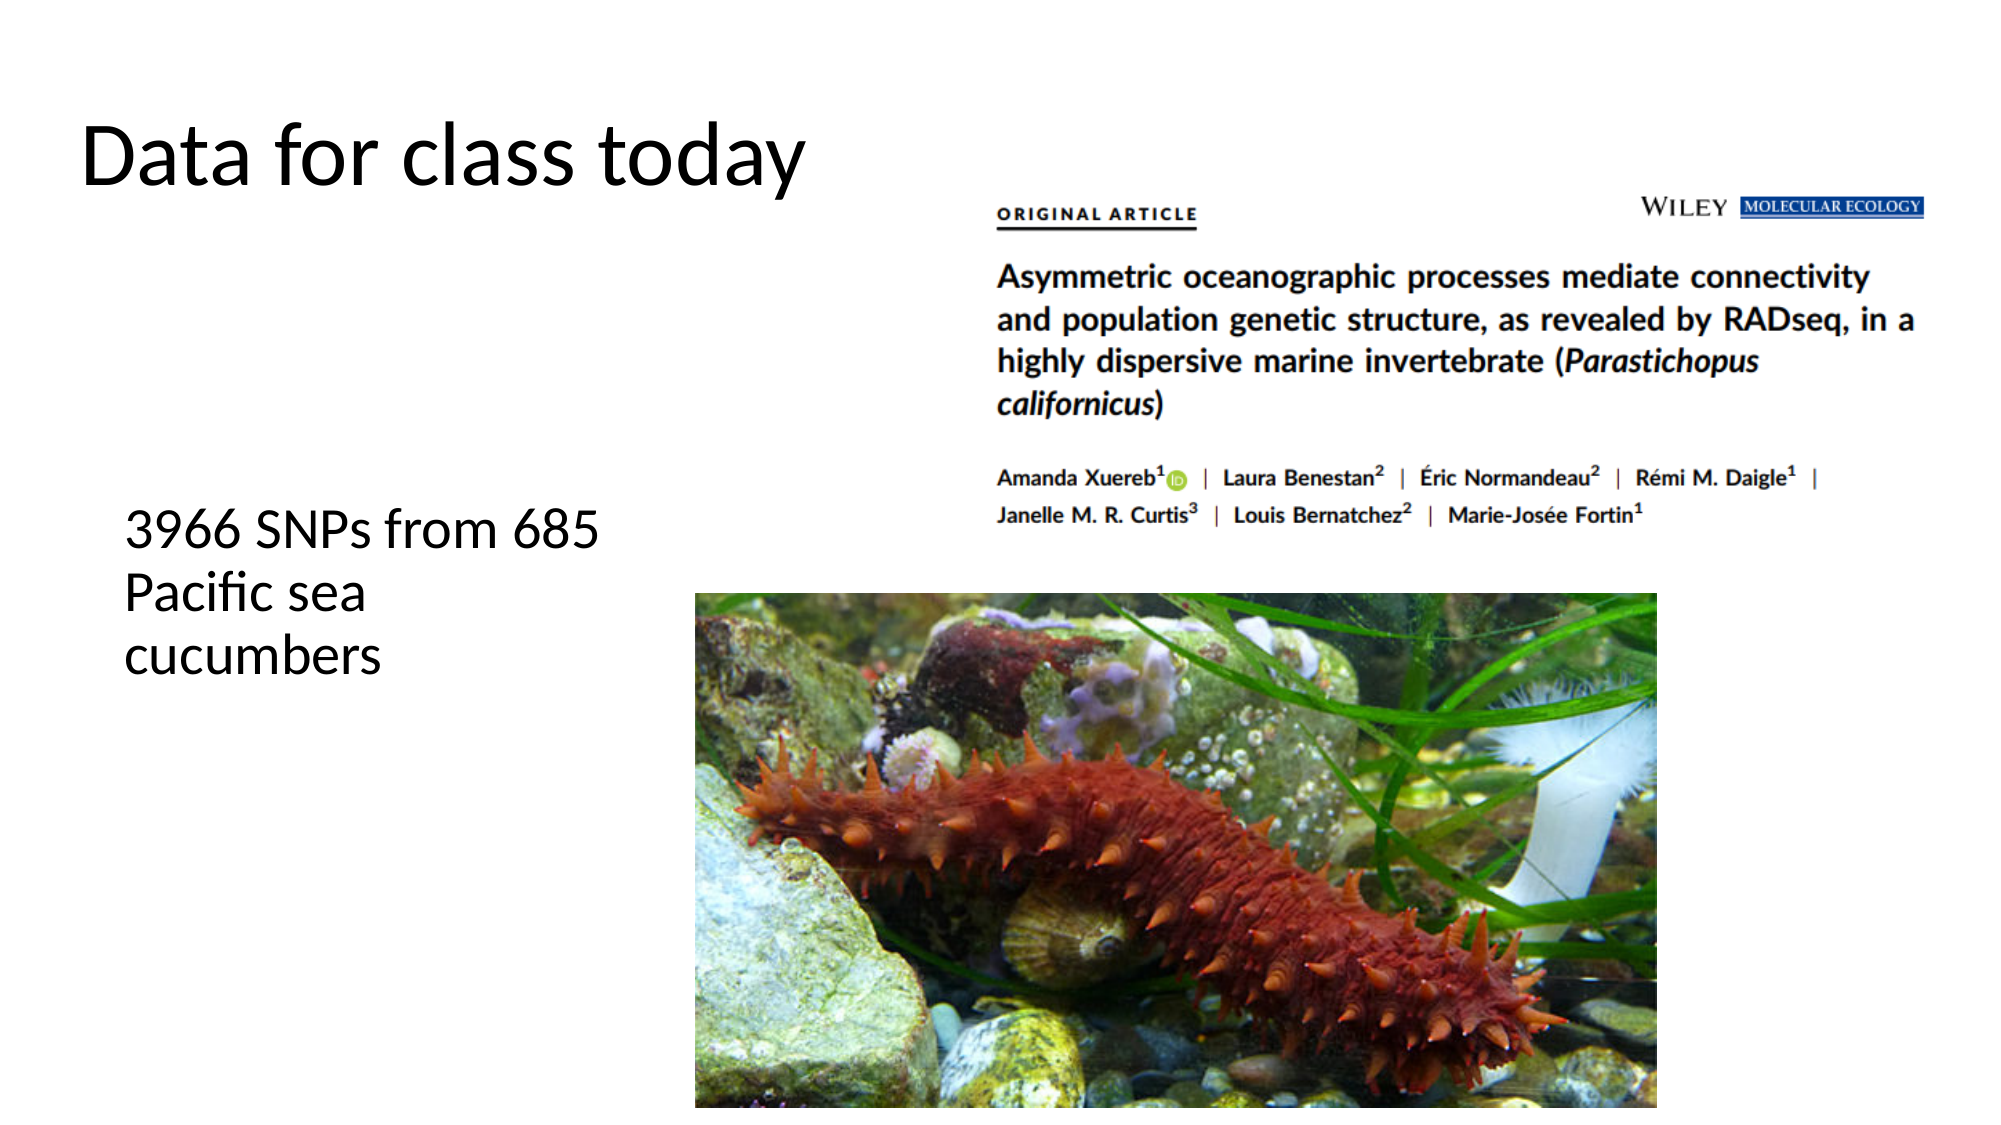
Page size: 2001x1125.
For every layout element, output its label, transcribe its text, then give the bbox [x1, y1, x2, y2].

list 3966 SNPs from 685 Pacific sea cucumbers [109, 491, 641, 1125]
picture [695, 593, 1657, 1108]
title Data for class today [65, 47, 1791, 265]
picture [919, 185, 2000, 570]
